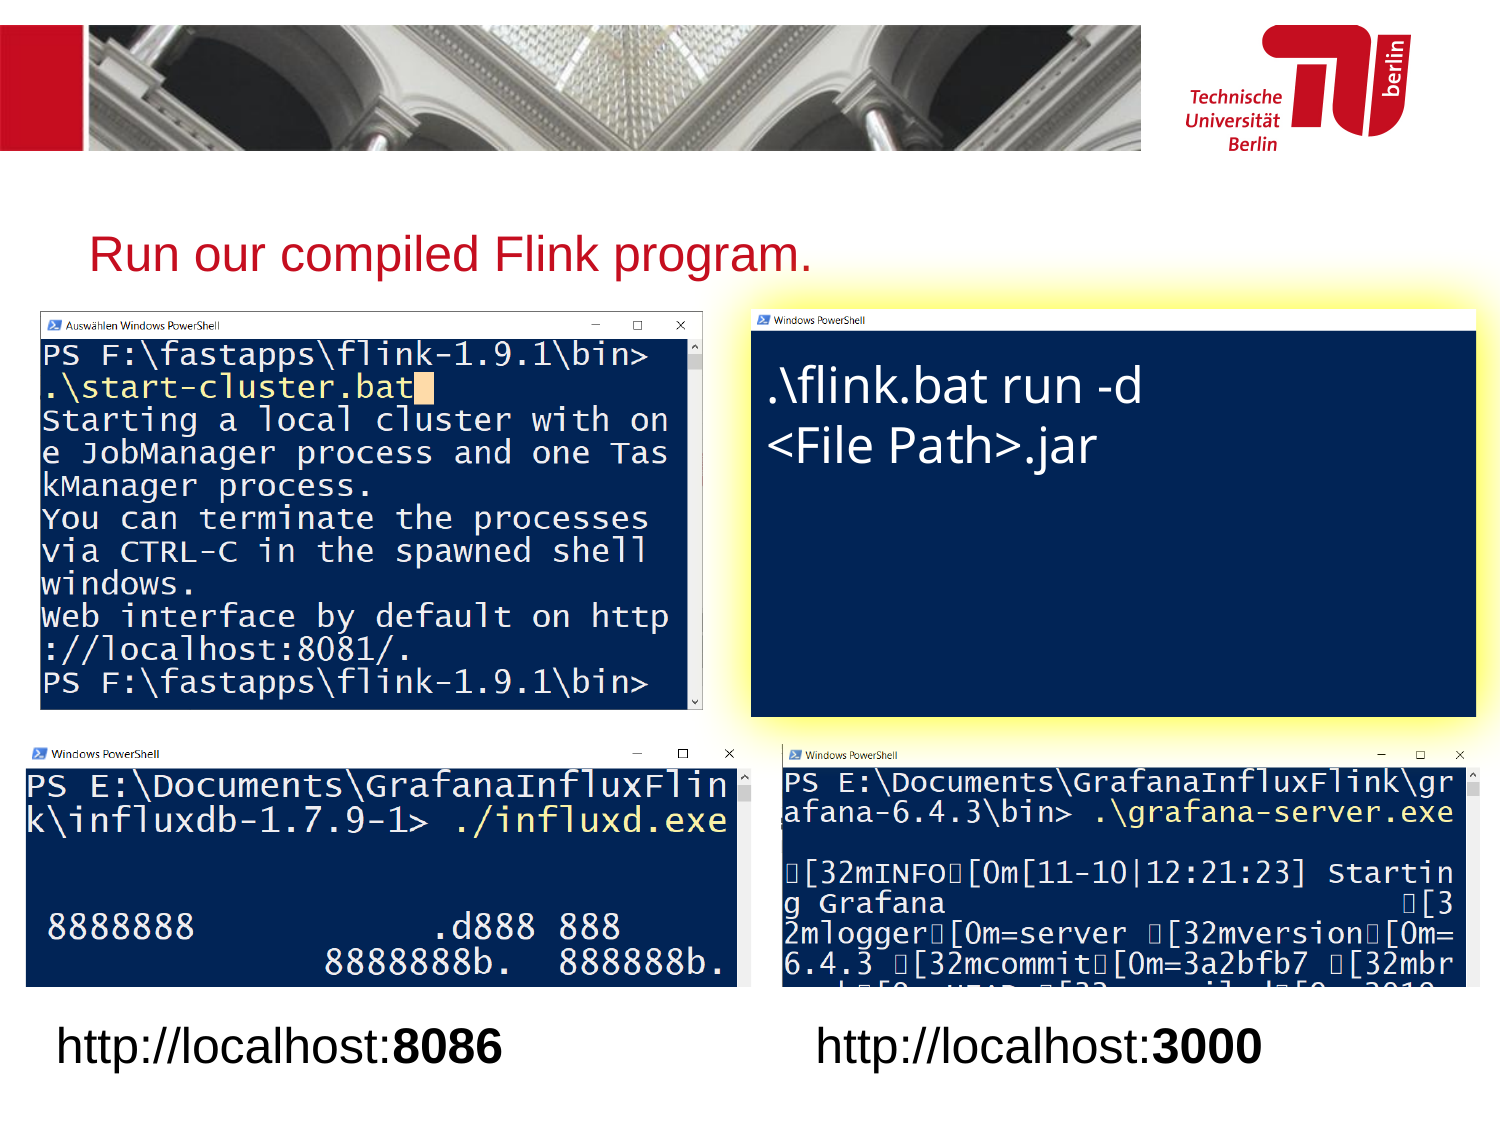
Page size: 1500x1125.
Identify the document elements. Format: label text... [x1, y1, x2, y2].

text_box http://localhost:8086 [40, 998, 723, 1098]
picture [40, 311, 703, 710]
picture [1186, 25, 1411, 151]
picture [25, 738, 752, 987]
picture [0, 25, 1141, 151]
text_box http://localhost:3000 [800, 998, 1500, 1125]
picture [750, 308, 1477, 717]
title Run our compiled Flink program. [88, 182, 1411, 282]
picture [780, 743, 1481, 987]
